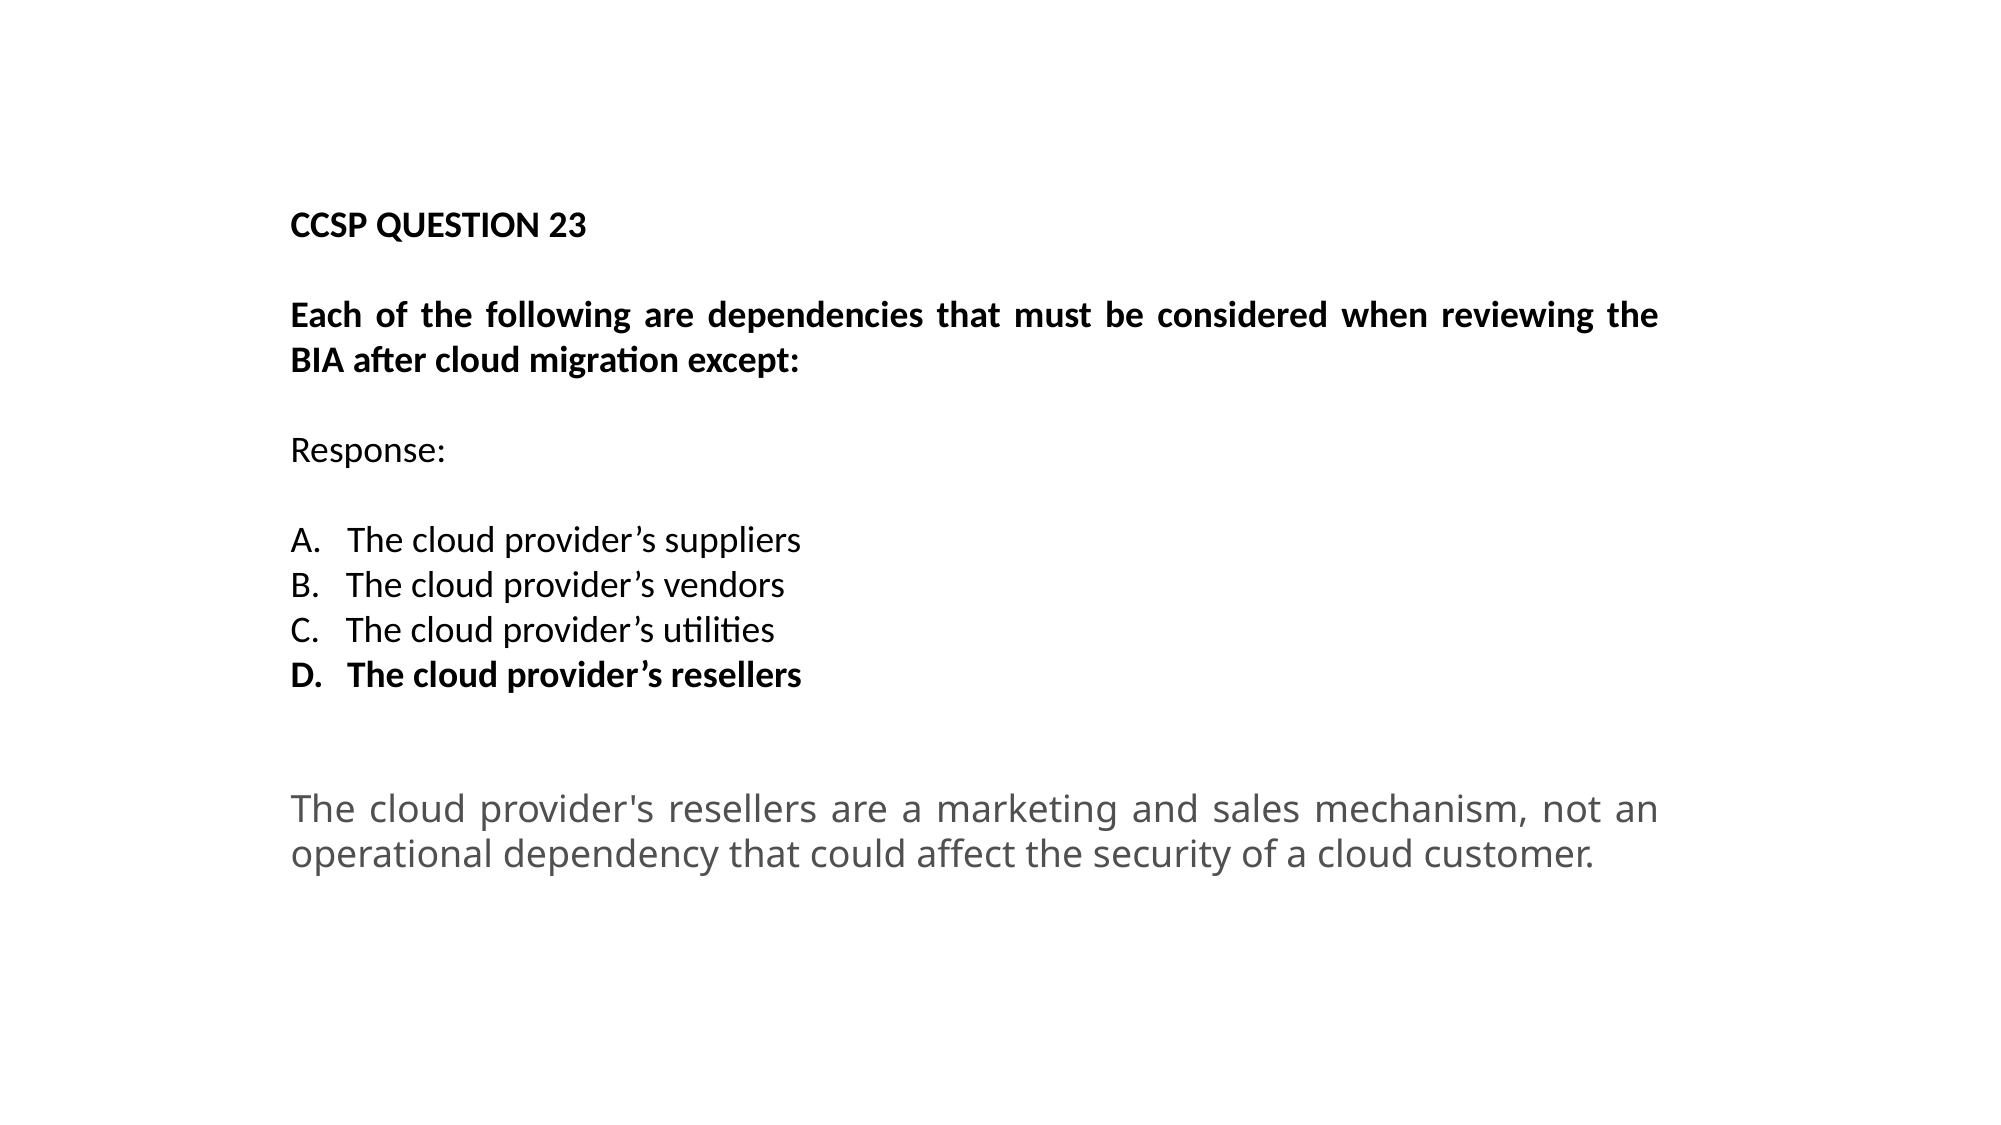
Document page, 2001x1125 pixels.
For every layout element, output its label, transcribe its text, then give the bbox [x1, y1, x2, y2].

text_box CCSP QUESTION 23 Each of the following are dependencies that must be considered when reviewing the BIA after cloud migration except: Response: The cloud provider’s suppliers B. The cloud provider’s vendors C. The cloud provider’s utilities The cloud provider’s resellers The cloud provider's resellers are a marketing and sales mechanism, not an operational dependency that could affect the security of a cloud customer. [275, 192, 1676, 883]
